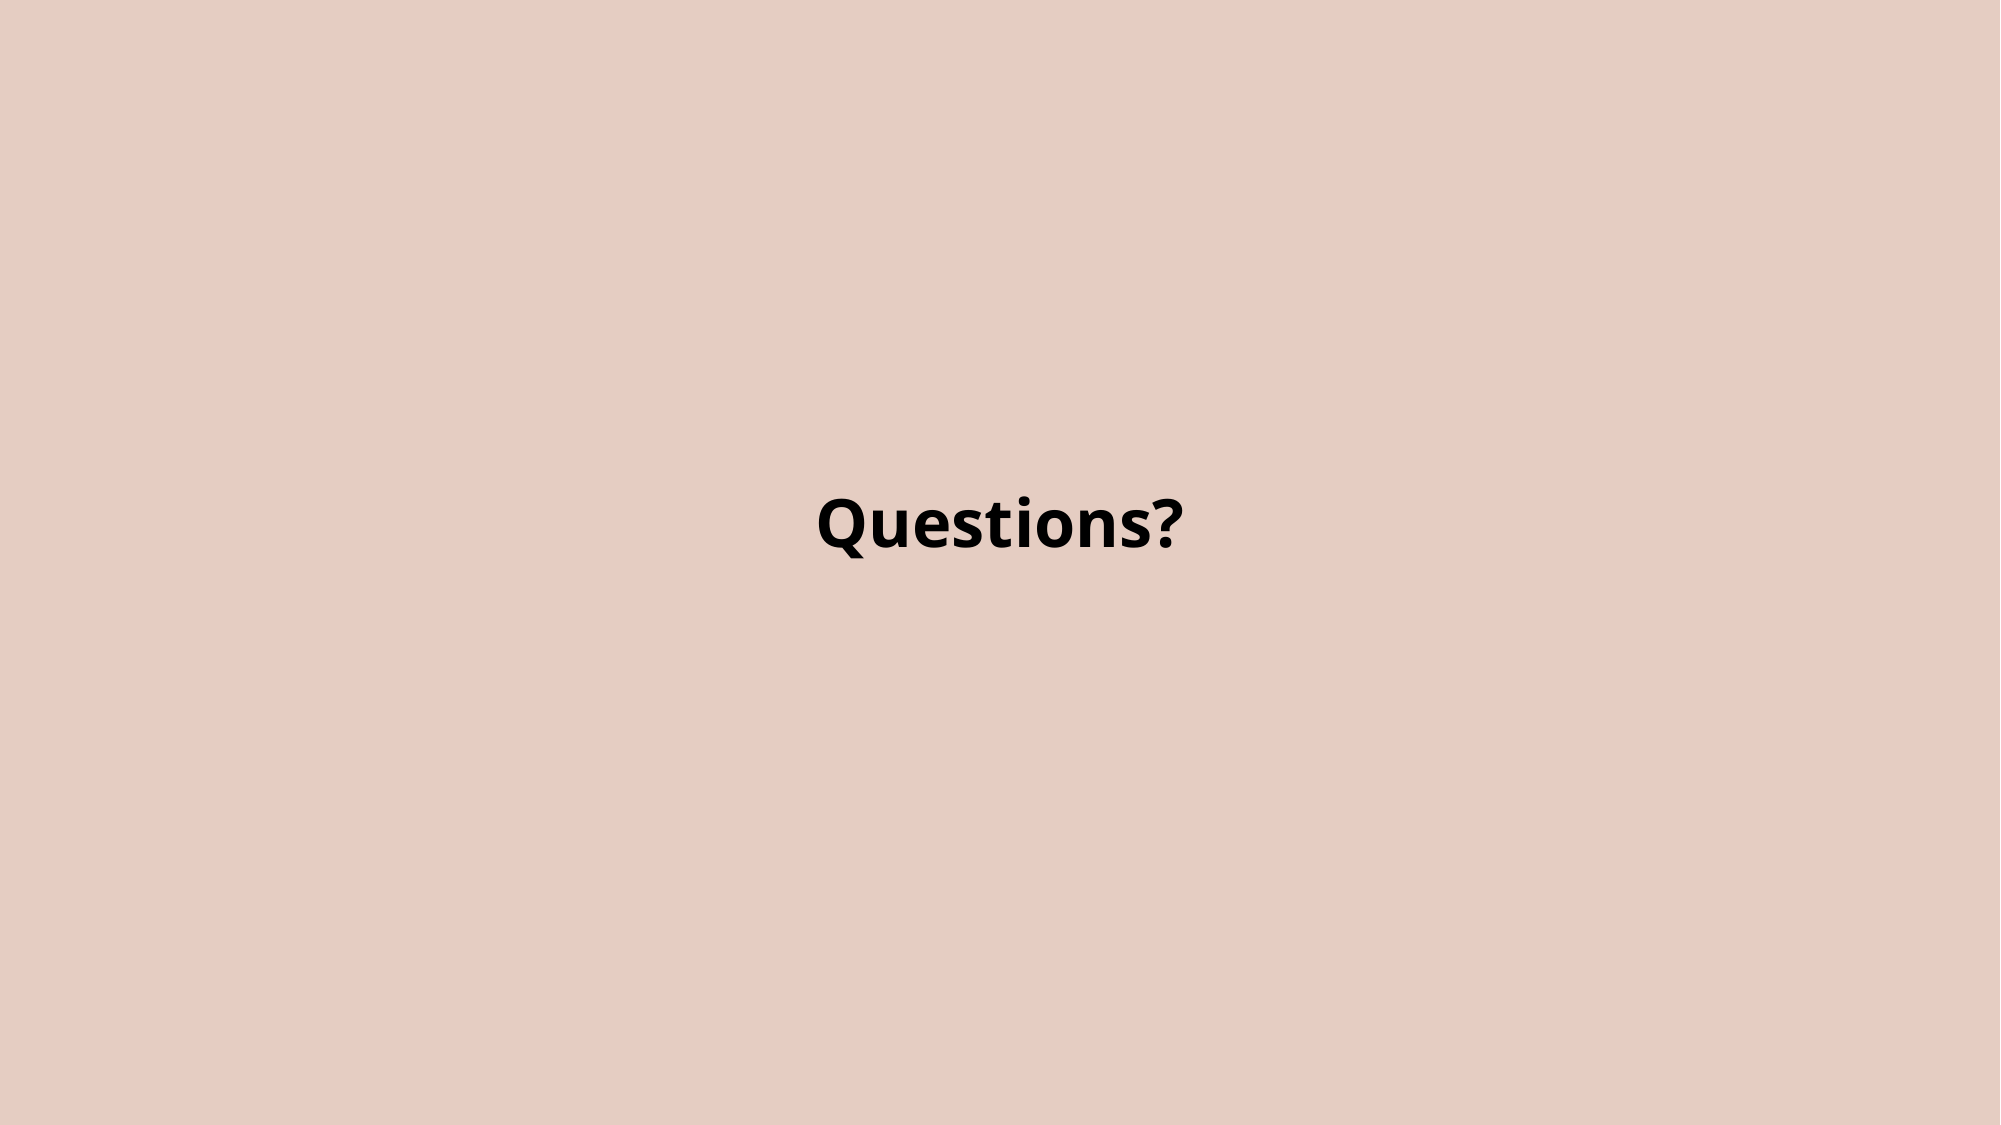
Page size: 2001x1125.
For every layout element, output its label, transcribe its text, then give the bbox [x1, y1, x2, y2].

title Questions? [268, 408, 1732, 634]
